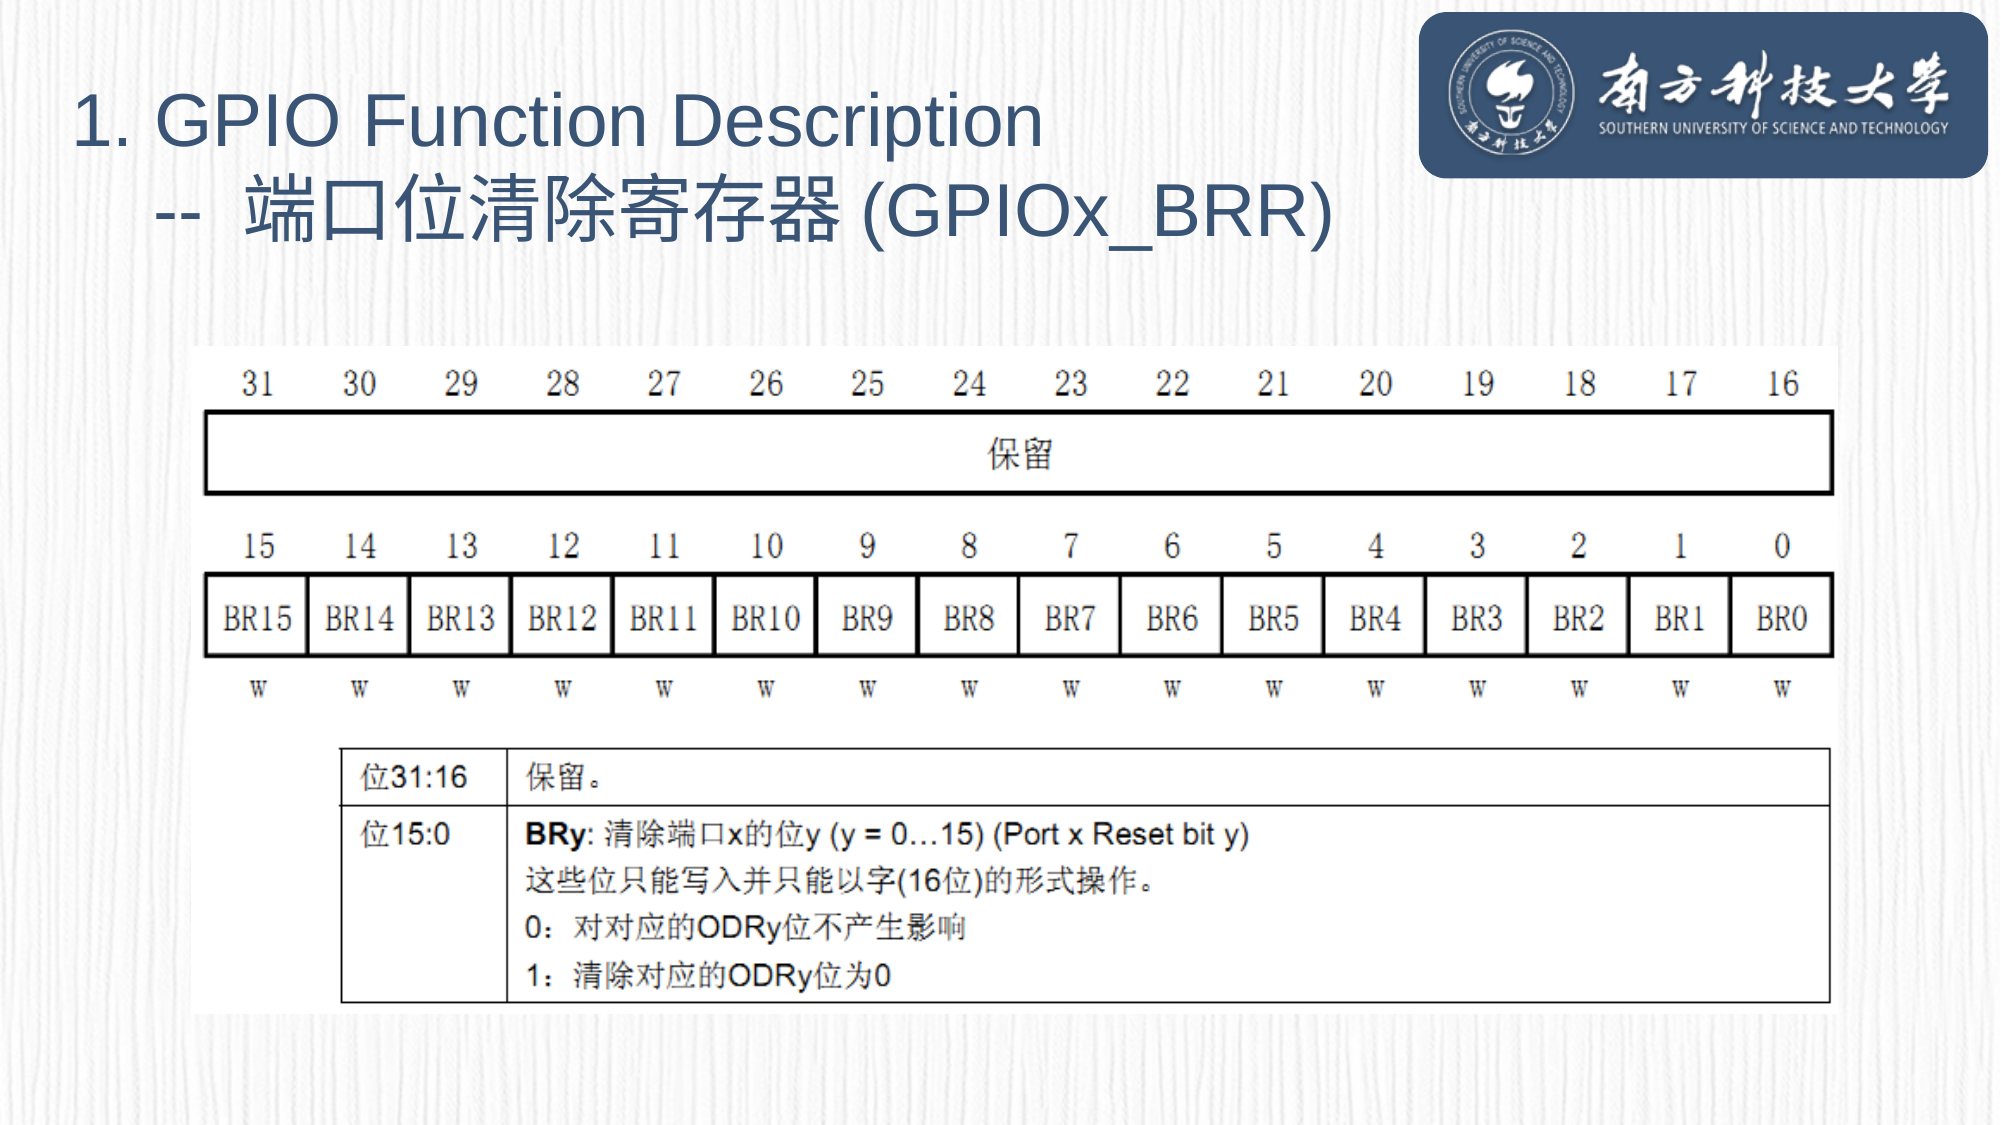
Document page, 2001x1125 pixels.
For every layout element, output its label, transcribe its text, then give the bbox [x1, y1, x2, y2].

picture [0, 0, 2001, 1125]
text_box 1. GPIO Function Description -- 端口位清除寄存器(GPIOx_BRR) [56, 64, 1351, 259]
